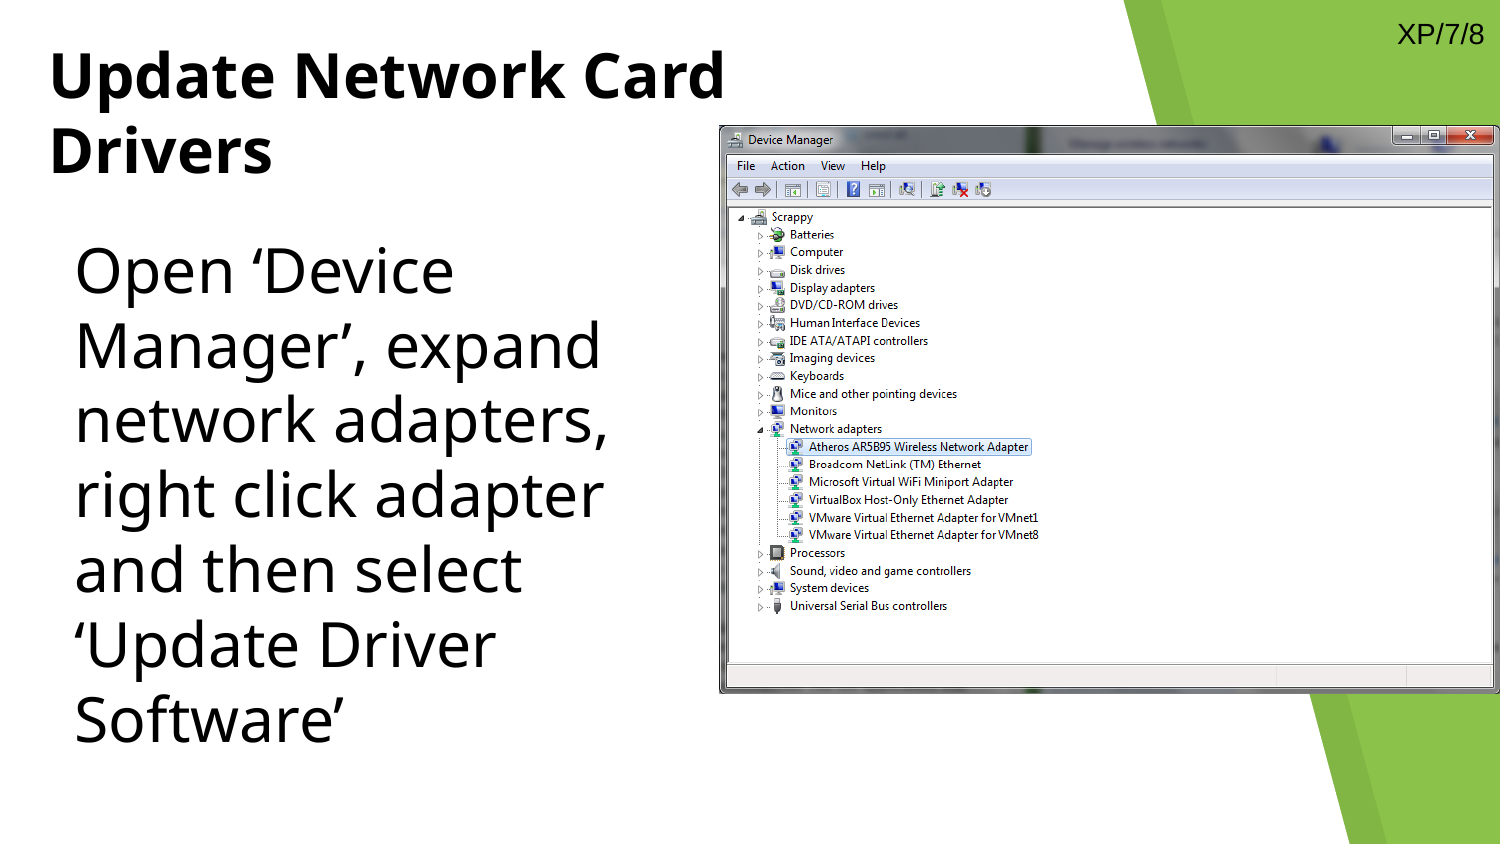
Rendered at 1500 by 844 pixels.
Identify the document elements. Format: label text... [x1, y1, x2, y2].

list Open ‘Device Manager’, expand network adapters, right click adapter and then select ‘Update Driver Software’ [59, 215, 705, 844]
title Update Network Card Drivers [33, 0, 907, 202]
text_box XP/7/8 [1381, 0, 1500, 60]
picture [719, 124, 1500, 694]
